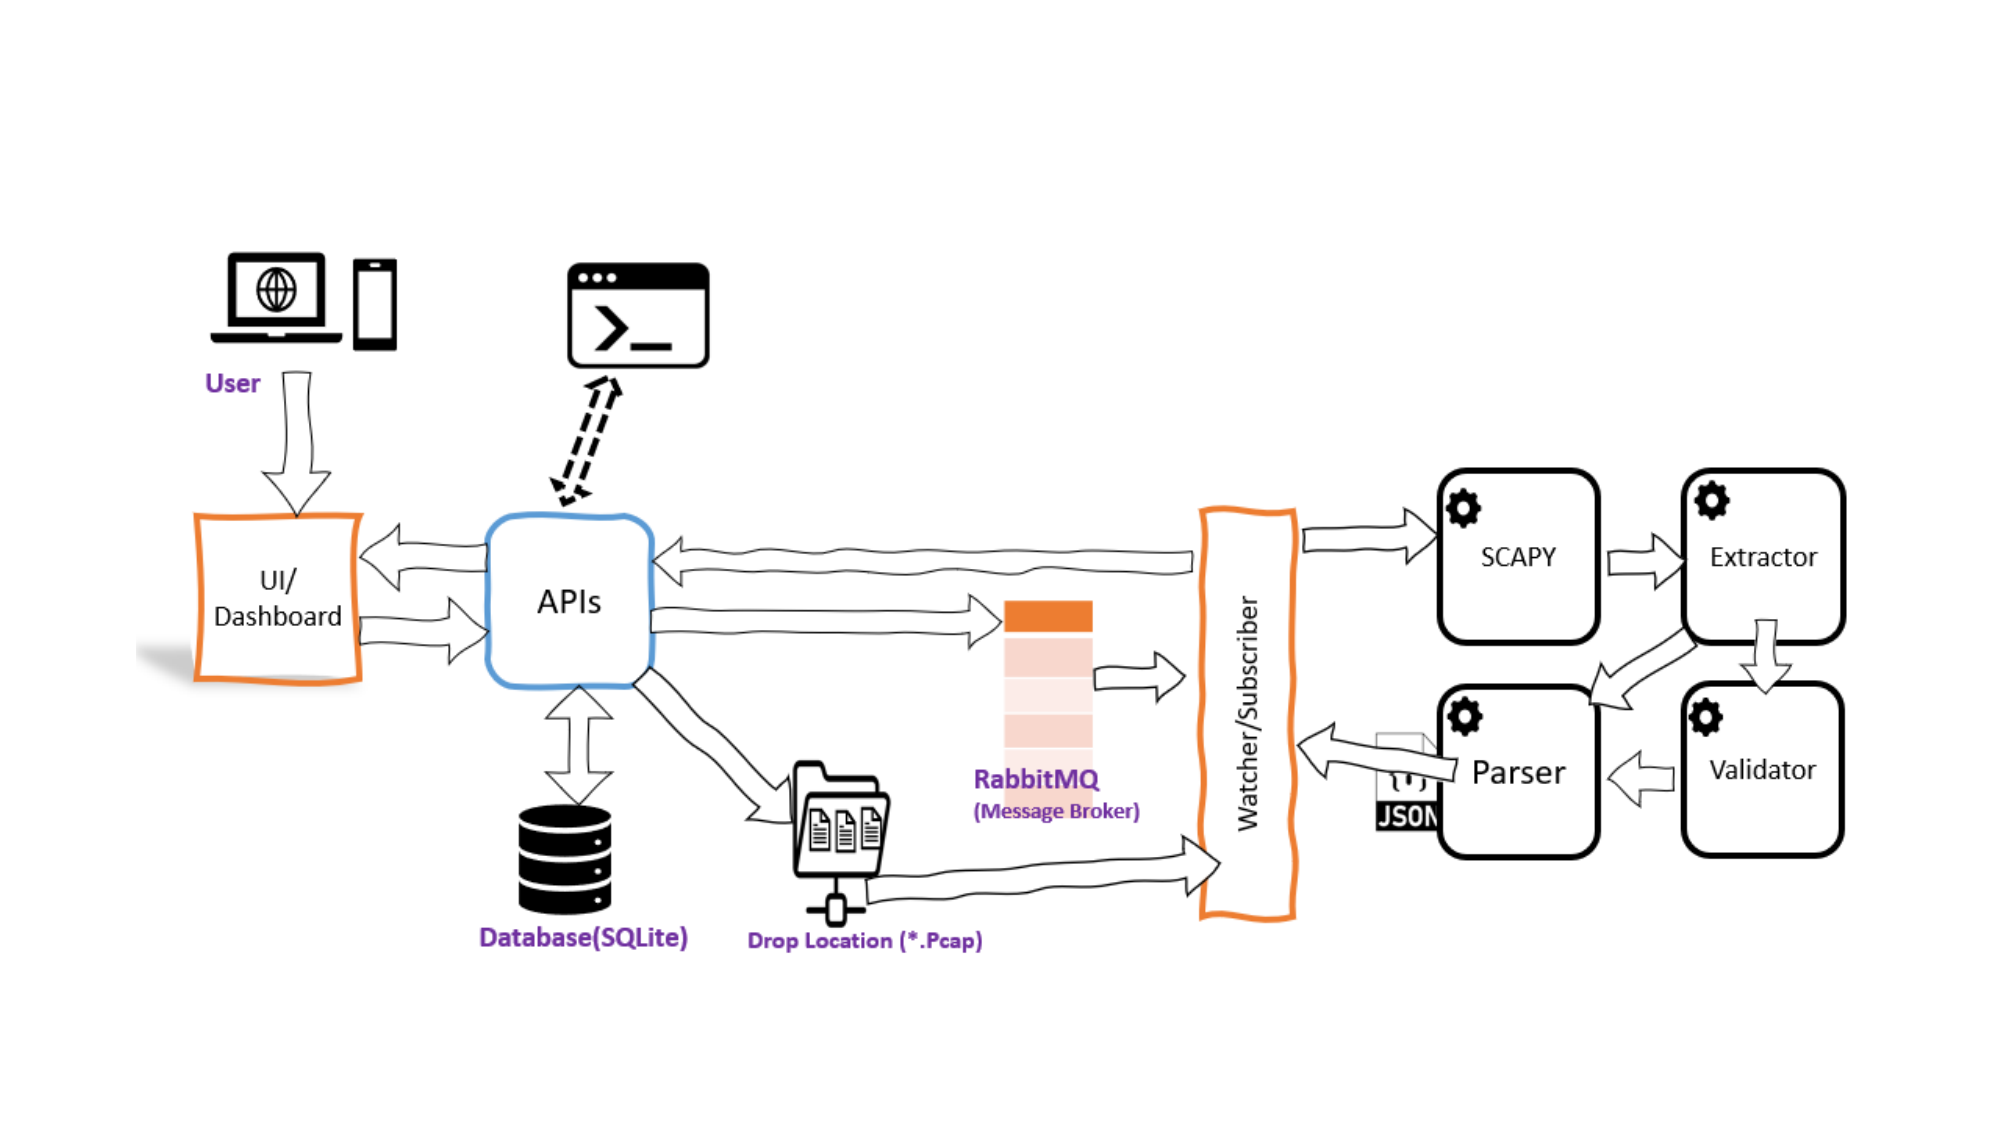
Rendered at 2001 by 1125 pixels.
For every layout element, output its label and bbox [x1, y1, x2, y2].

picture [136, 161, 1864, 964]
